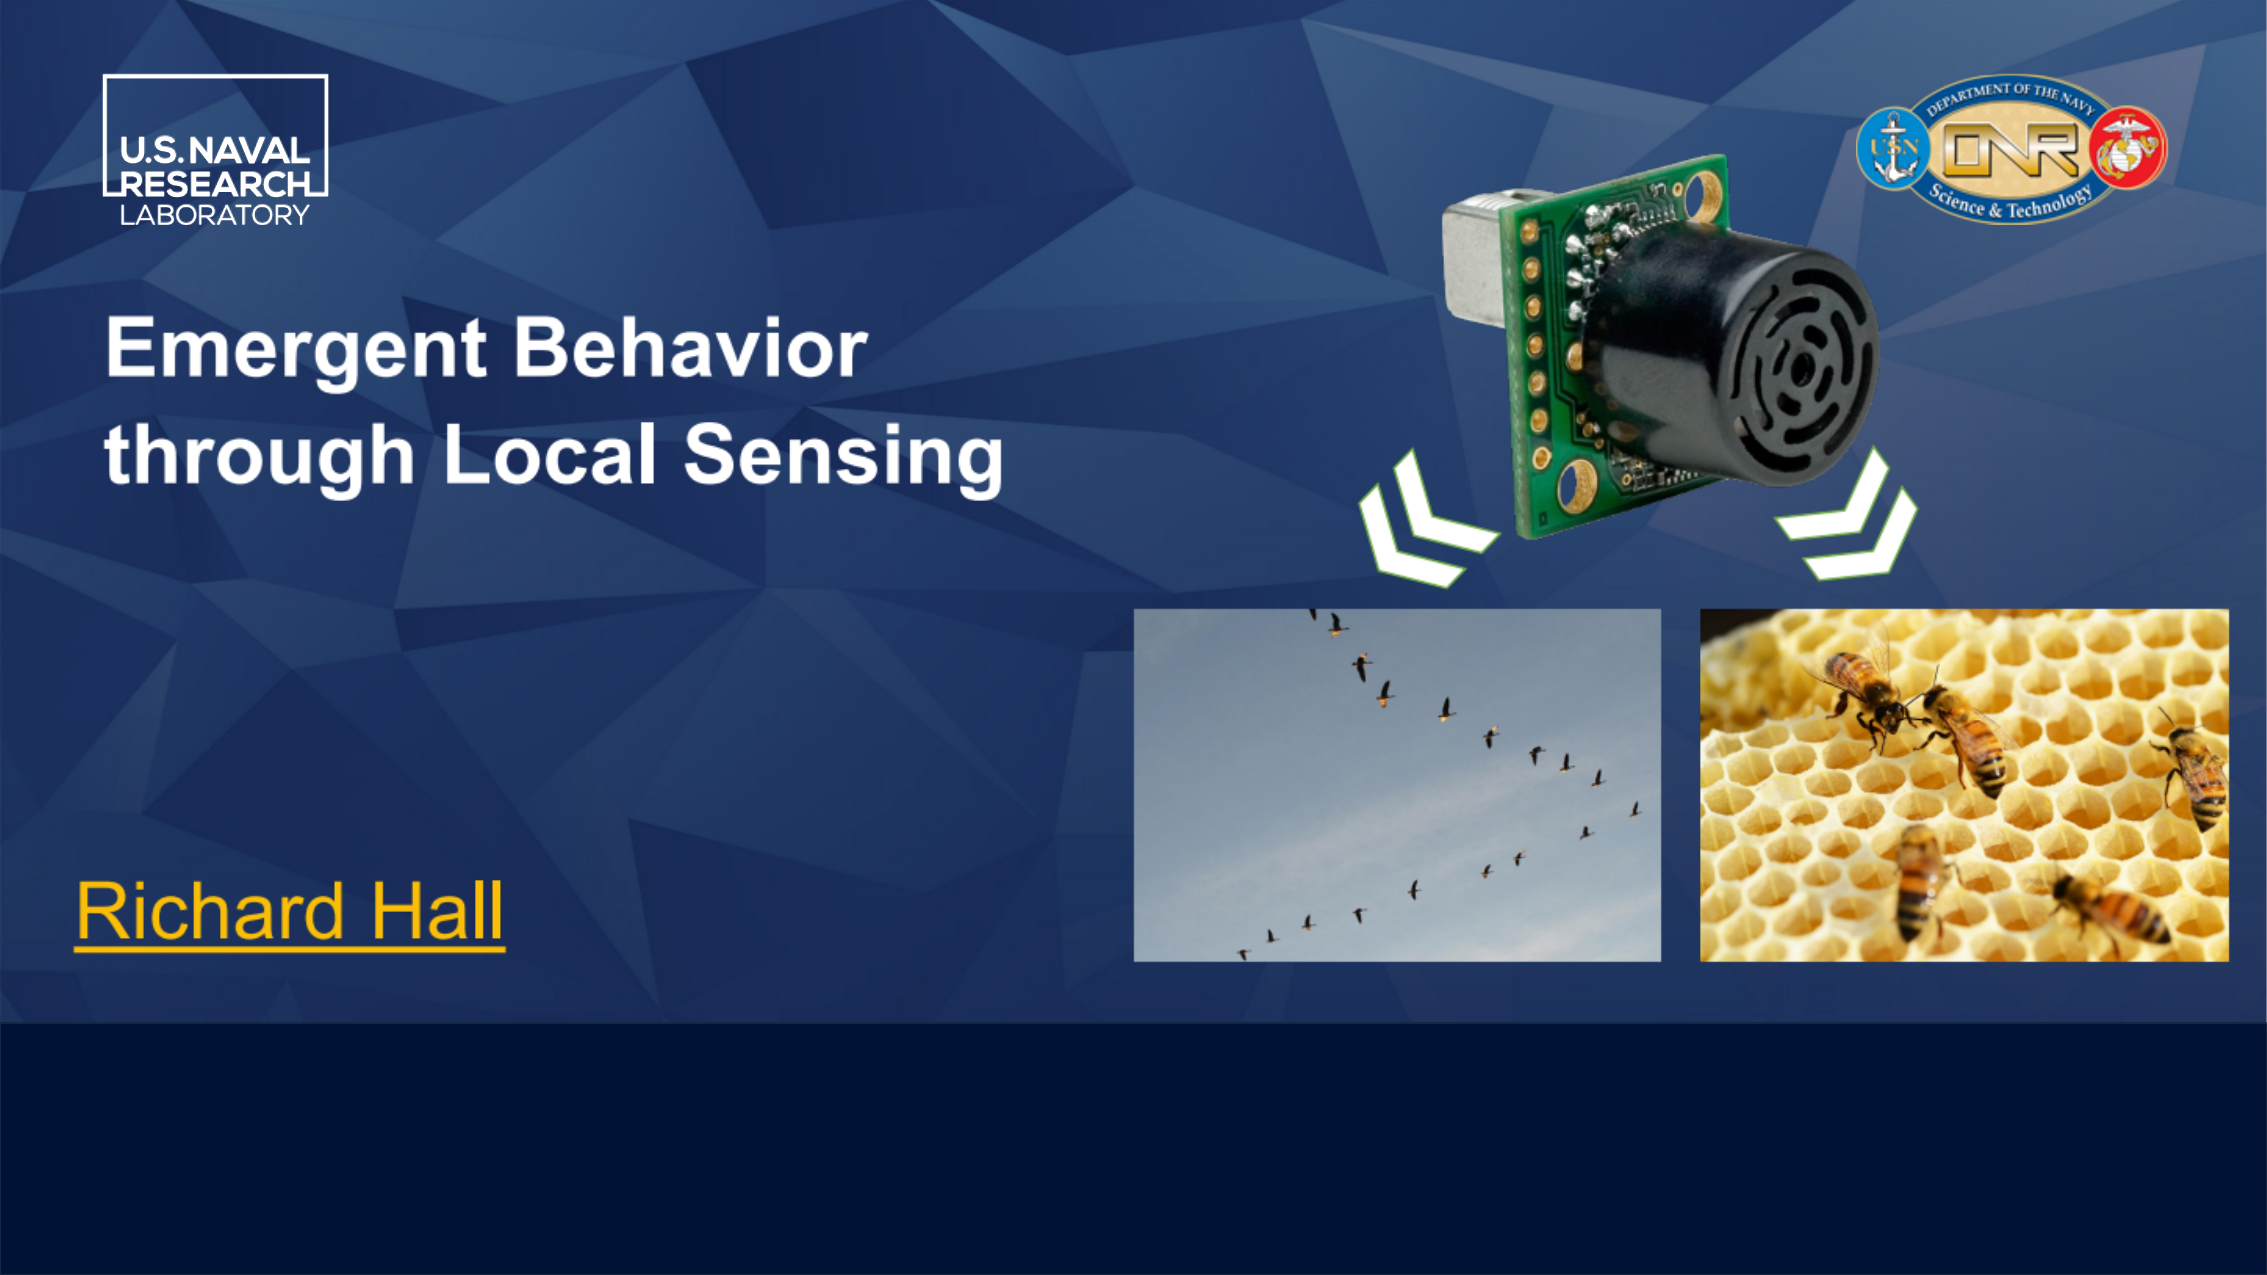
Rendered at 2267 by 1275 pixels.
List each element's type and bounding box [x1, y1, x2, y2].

picture [1856, 75, 2164, 225]
